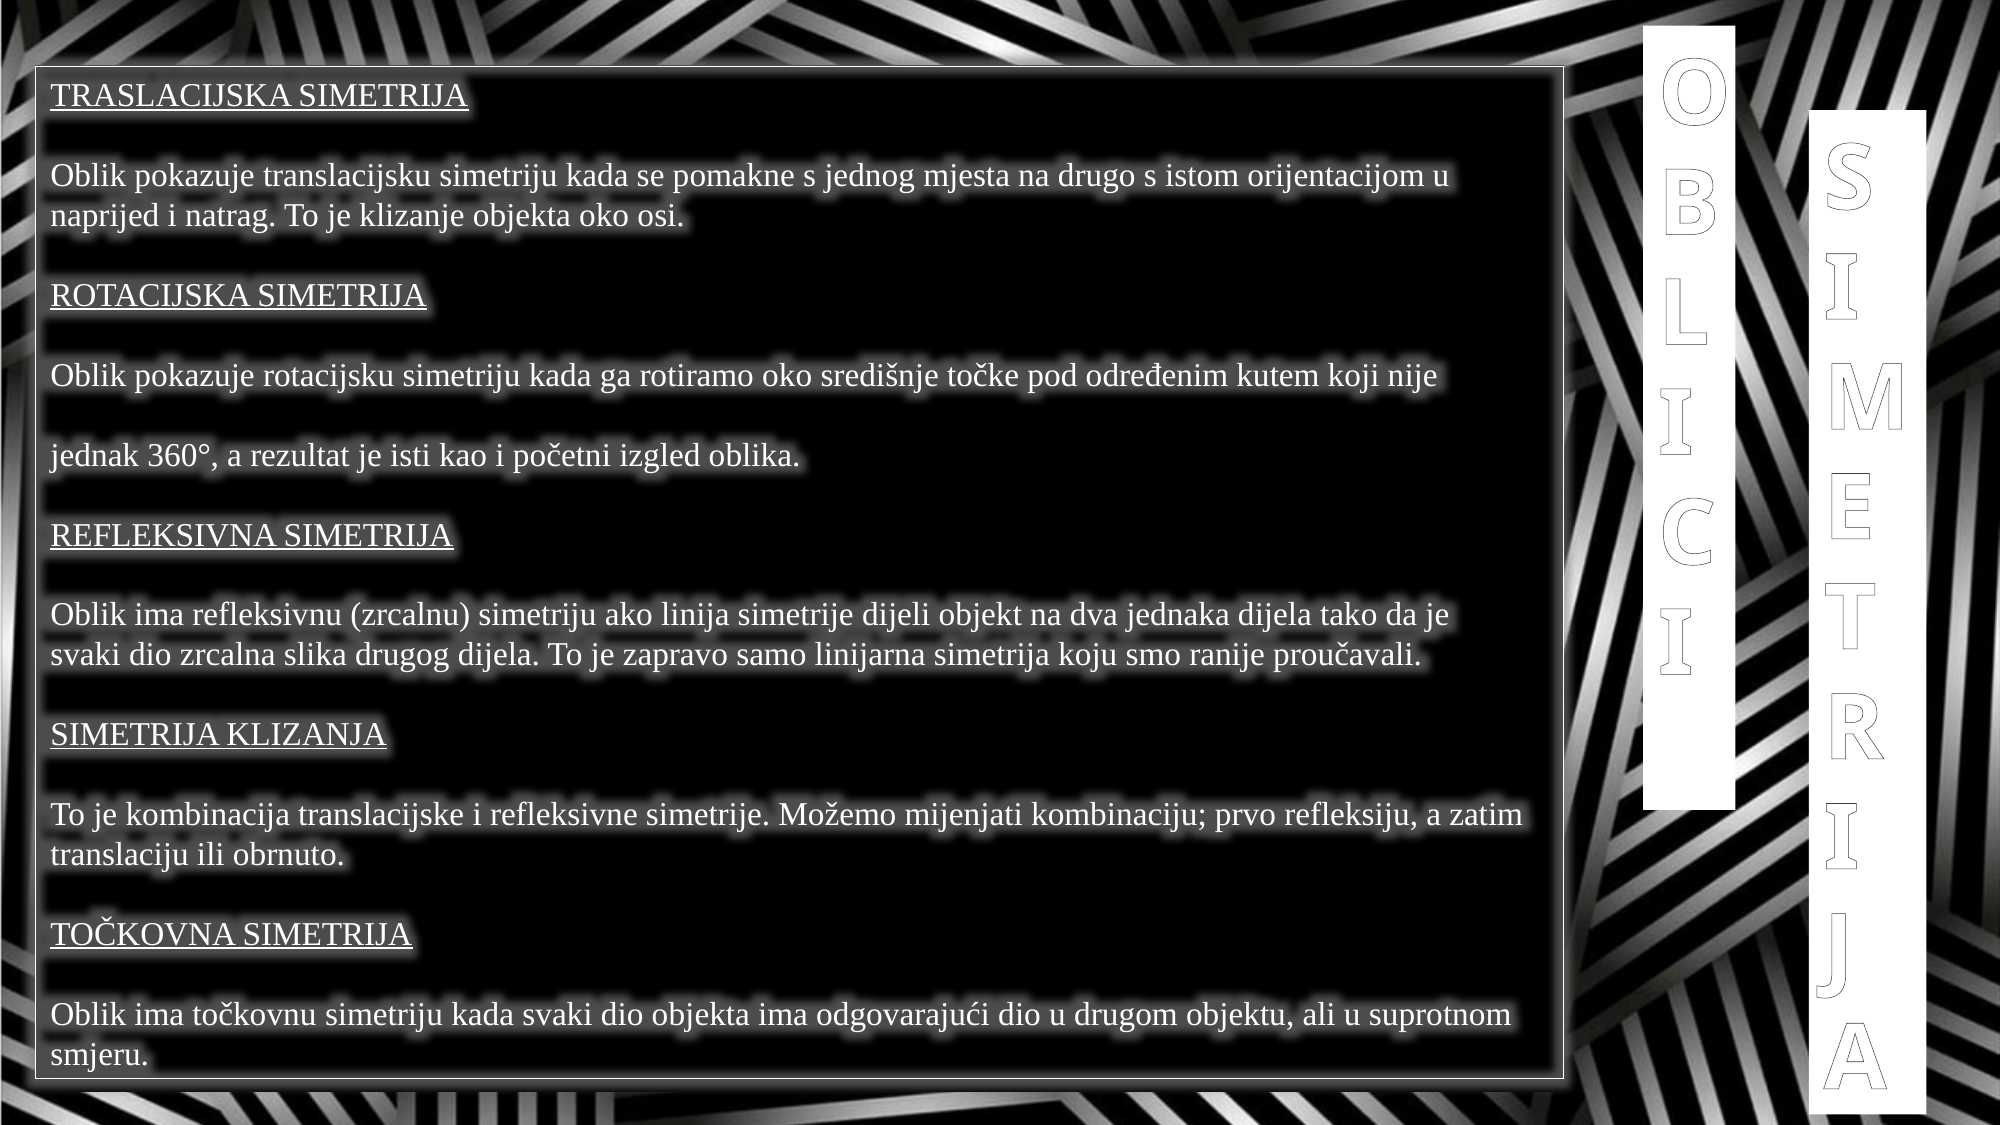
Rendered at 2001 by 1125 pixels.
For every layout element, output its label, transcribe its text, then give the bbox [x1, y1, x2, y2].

text_box O B L I C I [1643, 25, 1736, 810]
text_box S I M E T R I J A [1808, 110, 1927, 1115]
text_box TRASLACIJSKA SIMETRIJA Oblik pokazuje translacijsku simetriju kada se pomakne s jednog mjesta na drugo s istom orijentacijom u naprijed i natrag. To je klizanje objekta oko osi. ROTACIJSKA SIMETRIJA Oblik pokazuje rotacijsku simetriju kada ga rotiramo oko središnje točke pod određenim kutem koji nije jednak 360°, a rezultat je isti kao i početni izgled oblika. REFLEKSIVNA SIMETRIJA Oblik ima refleksivnu (zrcalnu) simetriju ako linija simetrije dijeli objekt na dva jednaka dijela tako da je svaki dio zrcalna slika drugog dijela. To je zapravo samo linijarna simetrija koju smo ranije proučavali. SIMETRIJA KLIZANJA To je kombinacija translacijske i refleksivne simetrije. Možemo mijenjati kombinaciju; prvo refleksiju, a zatim translaciju ili obrnuto. TOČKOVNA SIMETRIJA Oblik ima točkovnu simetriju kada svaki dio objekta ima odgovarajući dio u drugom objektu, ali u suprotnom smjeru. [35, 66, 425, 1079]
picture [3, 0, 2000, 1125]
